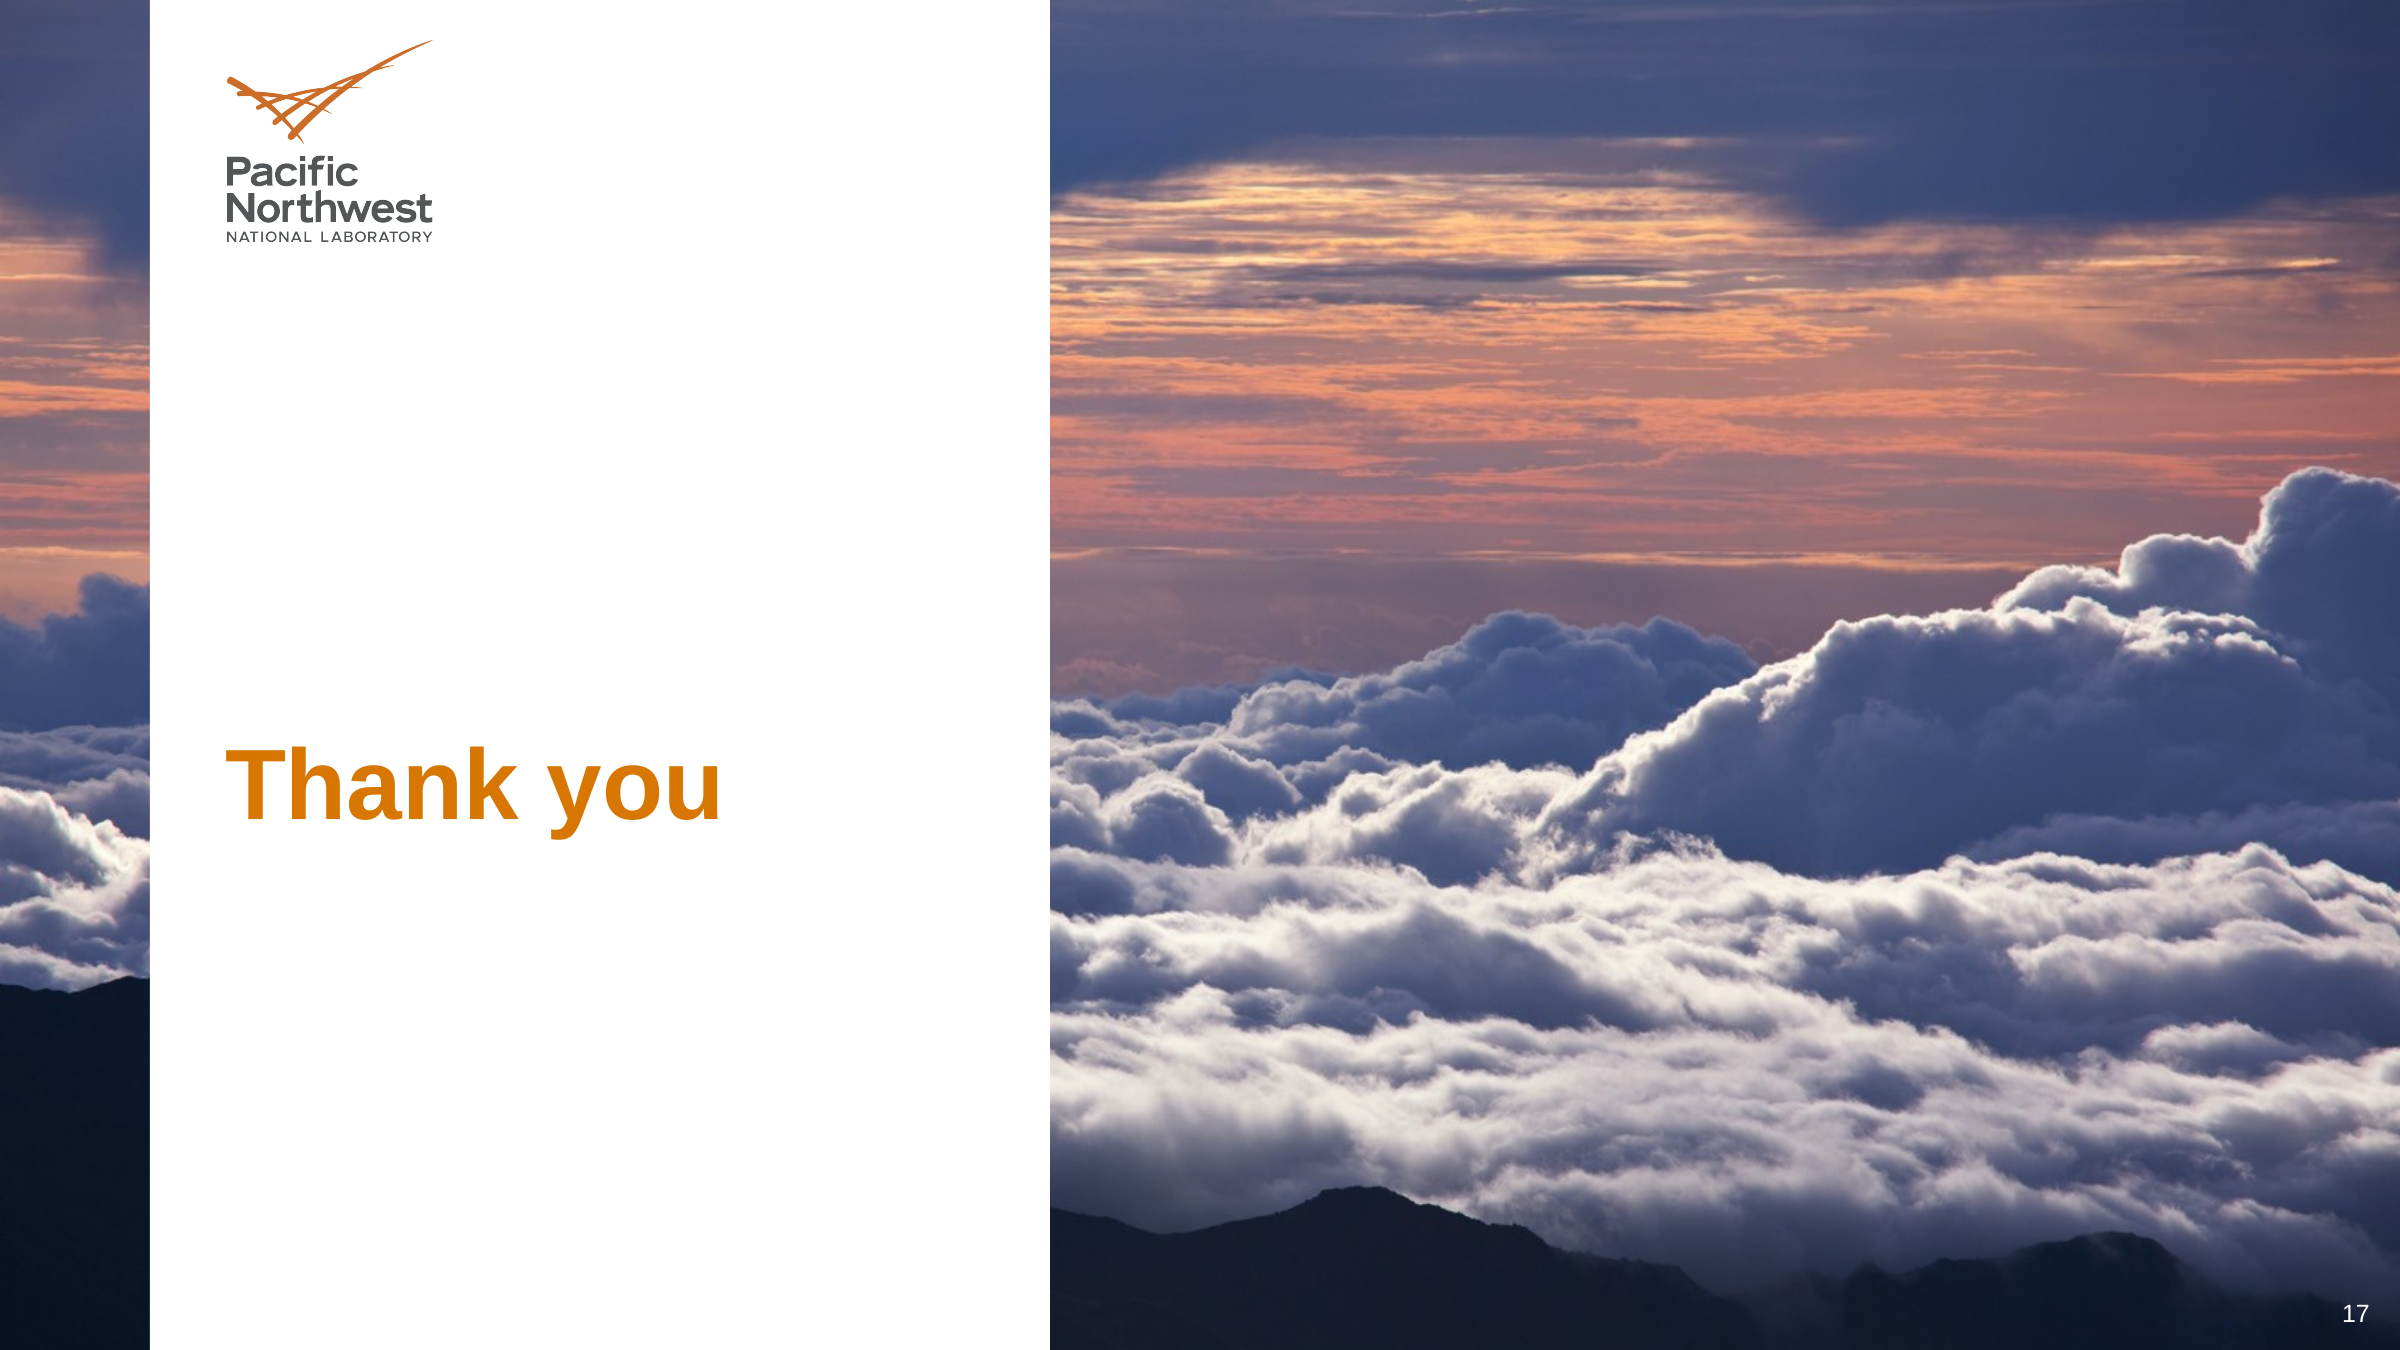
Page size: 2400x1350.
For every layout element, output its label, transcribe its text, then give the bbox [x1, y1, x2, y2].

picture [225, 38, 435, 244]
slide_number 17 [2295, 1275, 2370, 1350]
picture [1050, 0, 2400, 1350]
picture [0, 0, 149, 1350]
